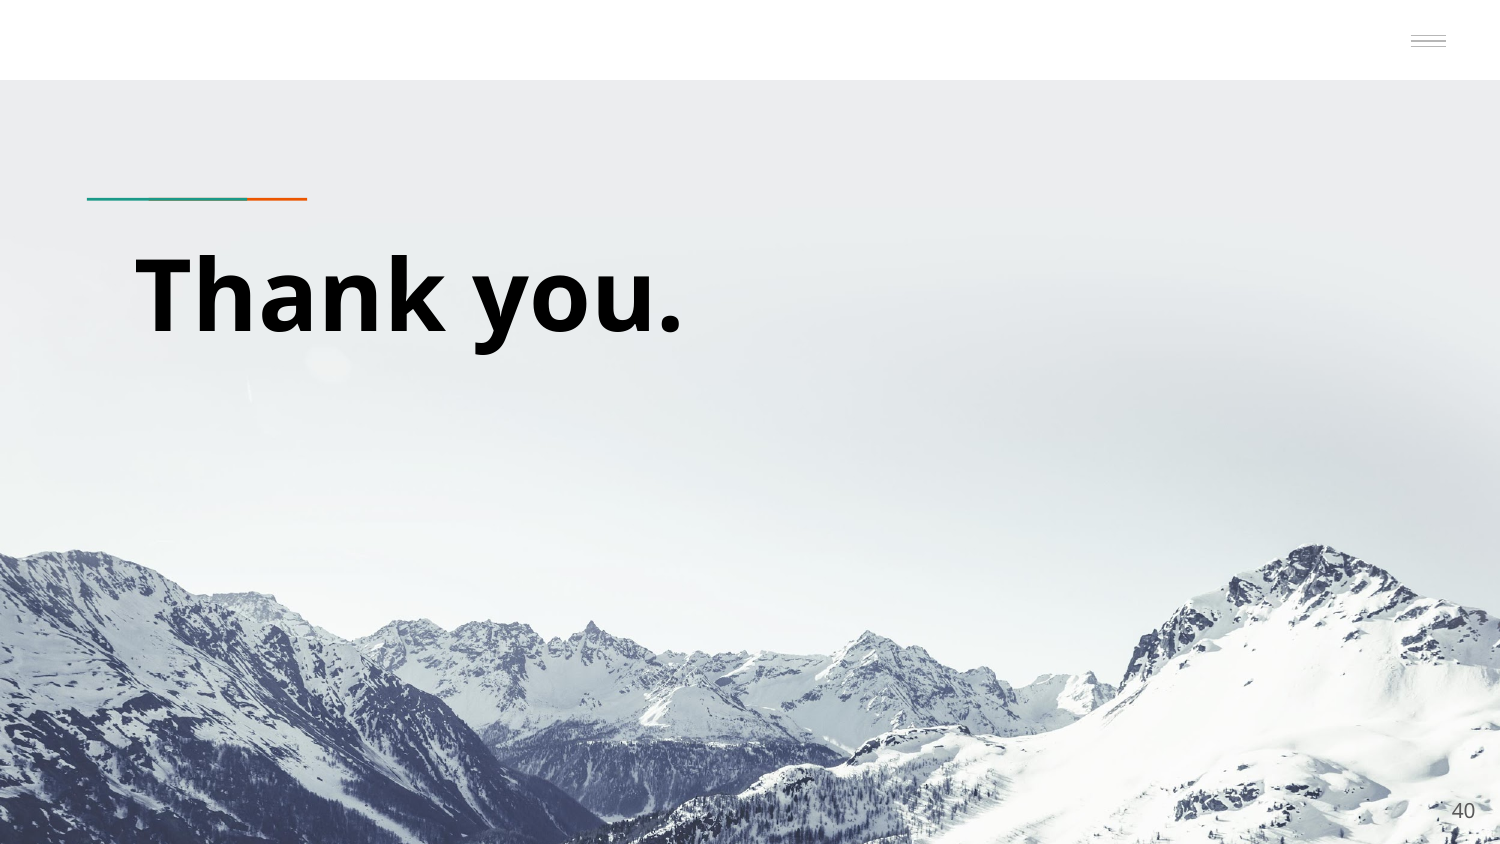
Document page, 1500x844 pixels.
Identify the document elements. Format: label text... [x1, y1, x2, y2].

title Thank you. [119, 216, 1381, 490]
picture [0, 80, 1500, 844]
slide_number 40 [1400, 779, 1491, 844]
